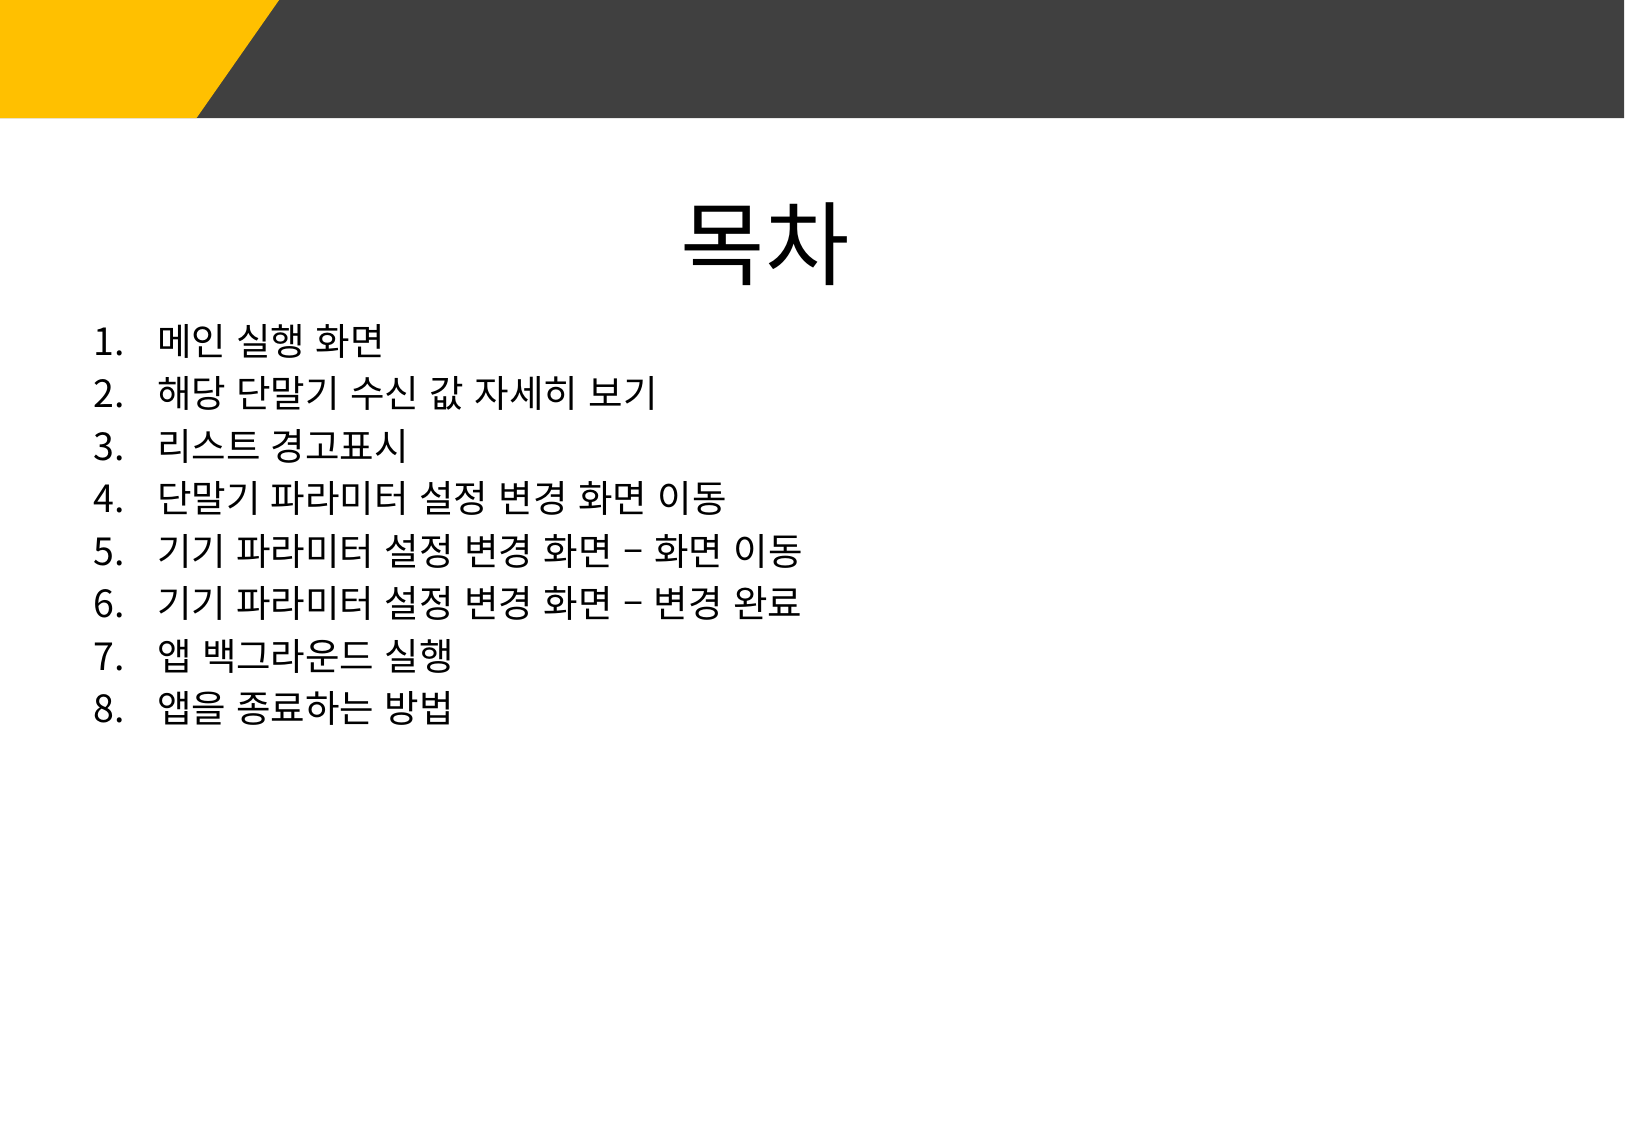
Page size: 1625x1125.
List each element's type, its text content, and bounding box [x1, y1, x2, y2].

title 목차 [34, 179, 1497, 311]
list 메인 실행 화면 해당 단말기 수신 값 자세히 보기 리스트 경고표시 단말기 파라미터 설정 변경 화면 이동 기기 파라미터 설정 변경 화면 – 화면 이동 기기 파라미터 설정 변경 화면 – 변경 완료 앱 백그라운드 실행 앱을 종료하는 방법 [65, 310, 1320, 747]
